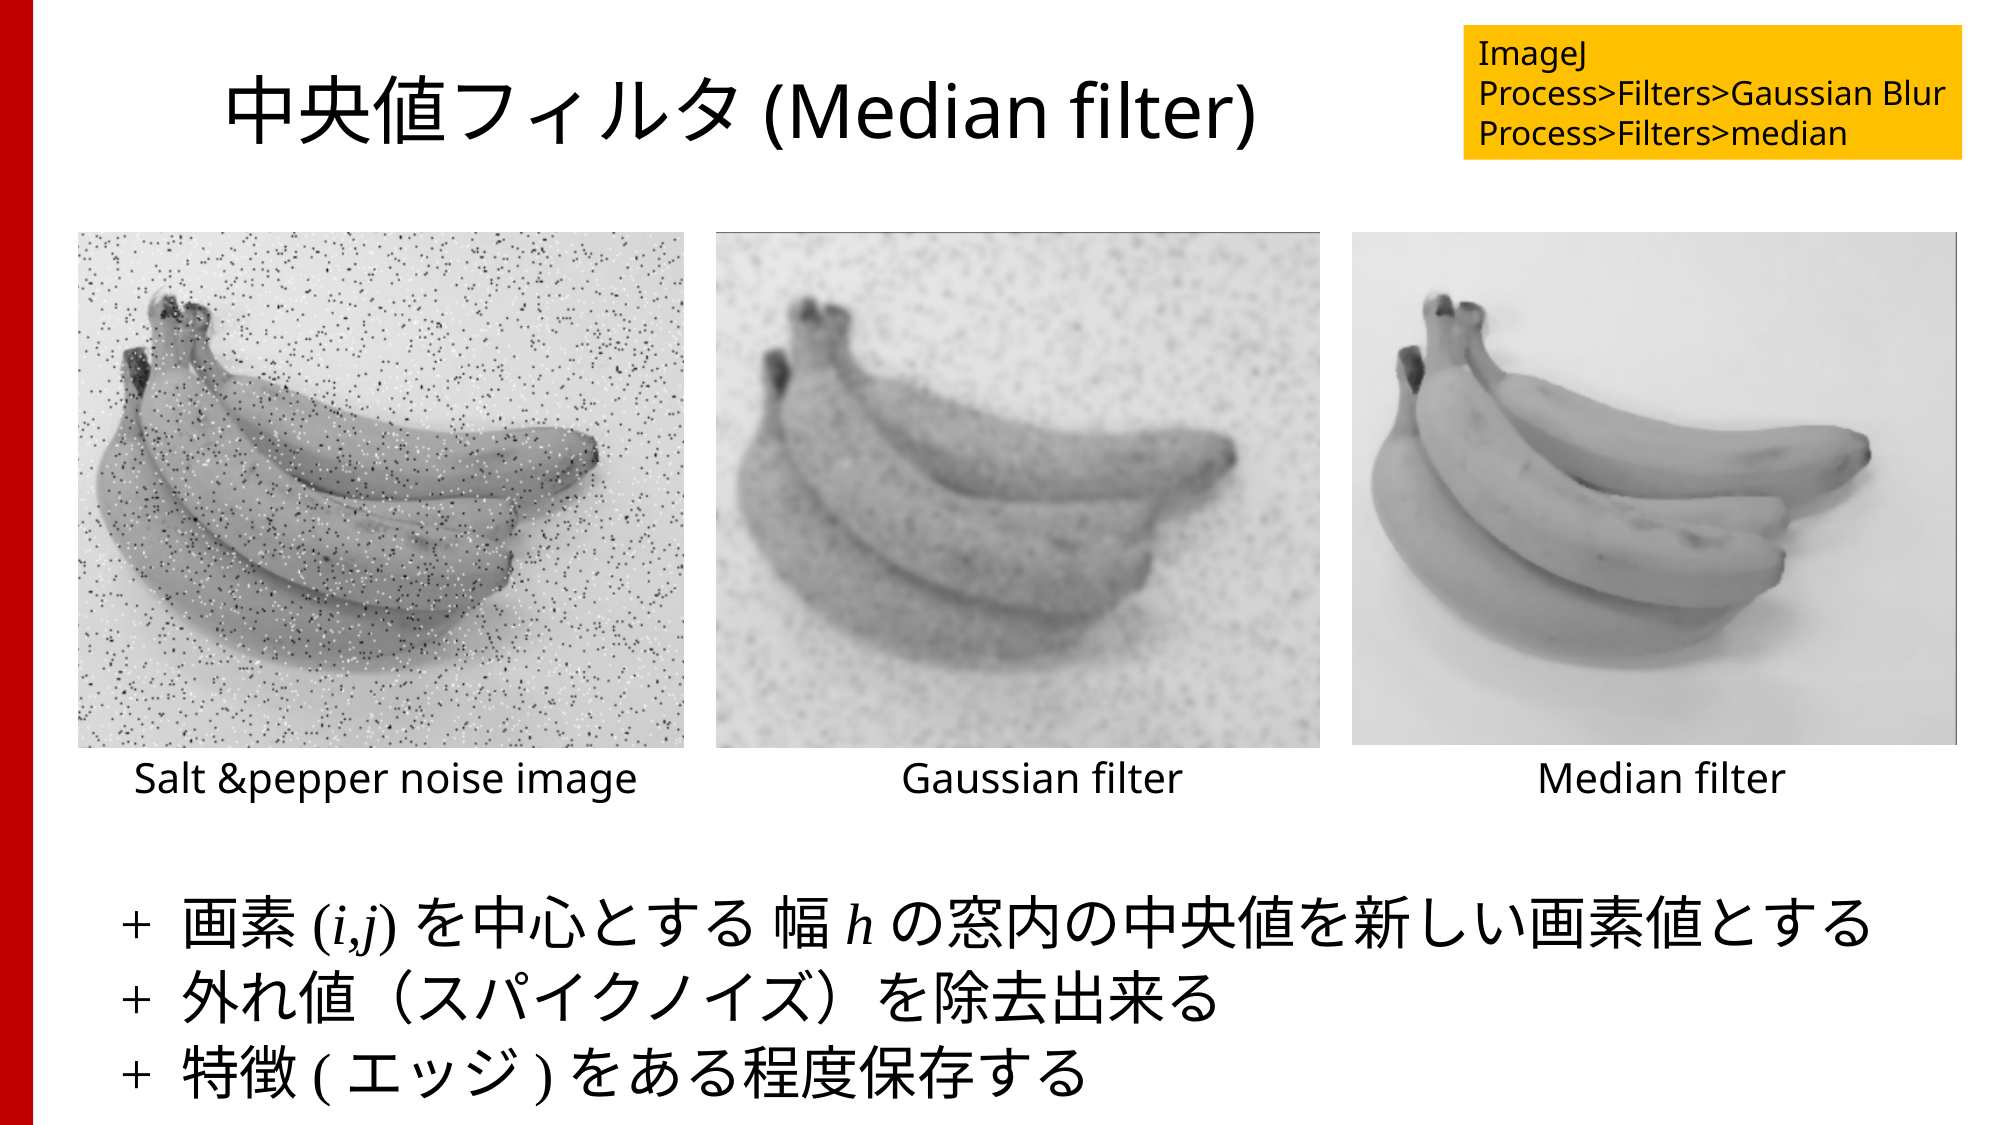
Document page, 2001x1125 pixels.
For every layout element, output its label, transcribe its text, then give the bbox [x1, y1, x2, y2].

text_box Gaussian filter [886, 748, 1199, 810]
text_box ImageJ Process>Filters>Gaussian Blur Process>Filters>median [1463, 25, 1963, 160]
text_box + 画素(i,j)を中心とする 幅hの窓内の中央値を新しい画素値とする + 外れ値（スパイクノイズ）を除去出来る + 特徴(エッジ)をある程度保存する [105, 894, 1941, 1125]
text_box Salt &pepper noise image [119, 748, 654, 810]
text_box Median filter [1522, 748, 1802, 810]
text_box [78, 232, 1957, 748]
title 中央値フィルタ(Median filter) [88, 54, 1392, 175]
